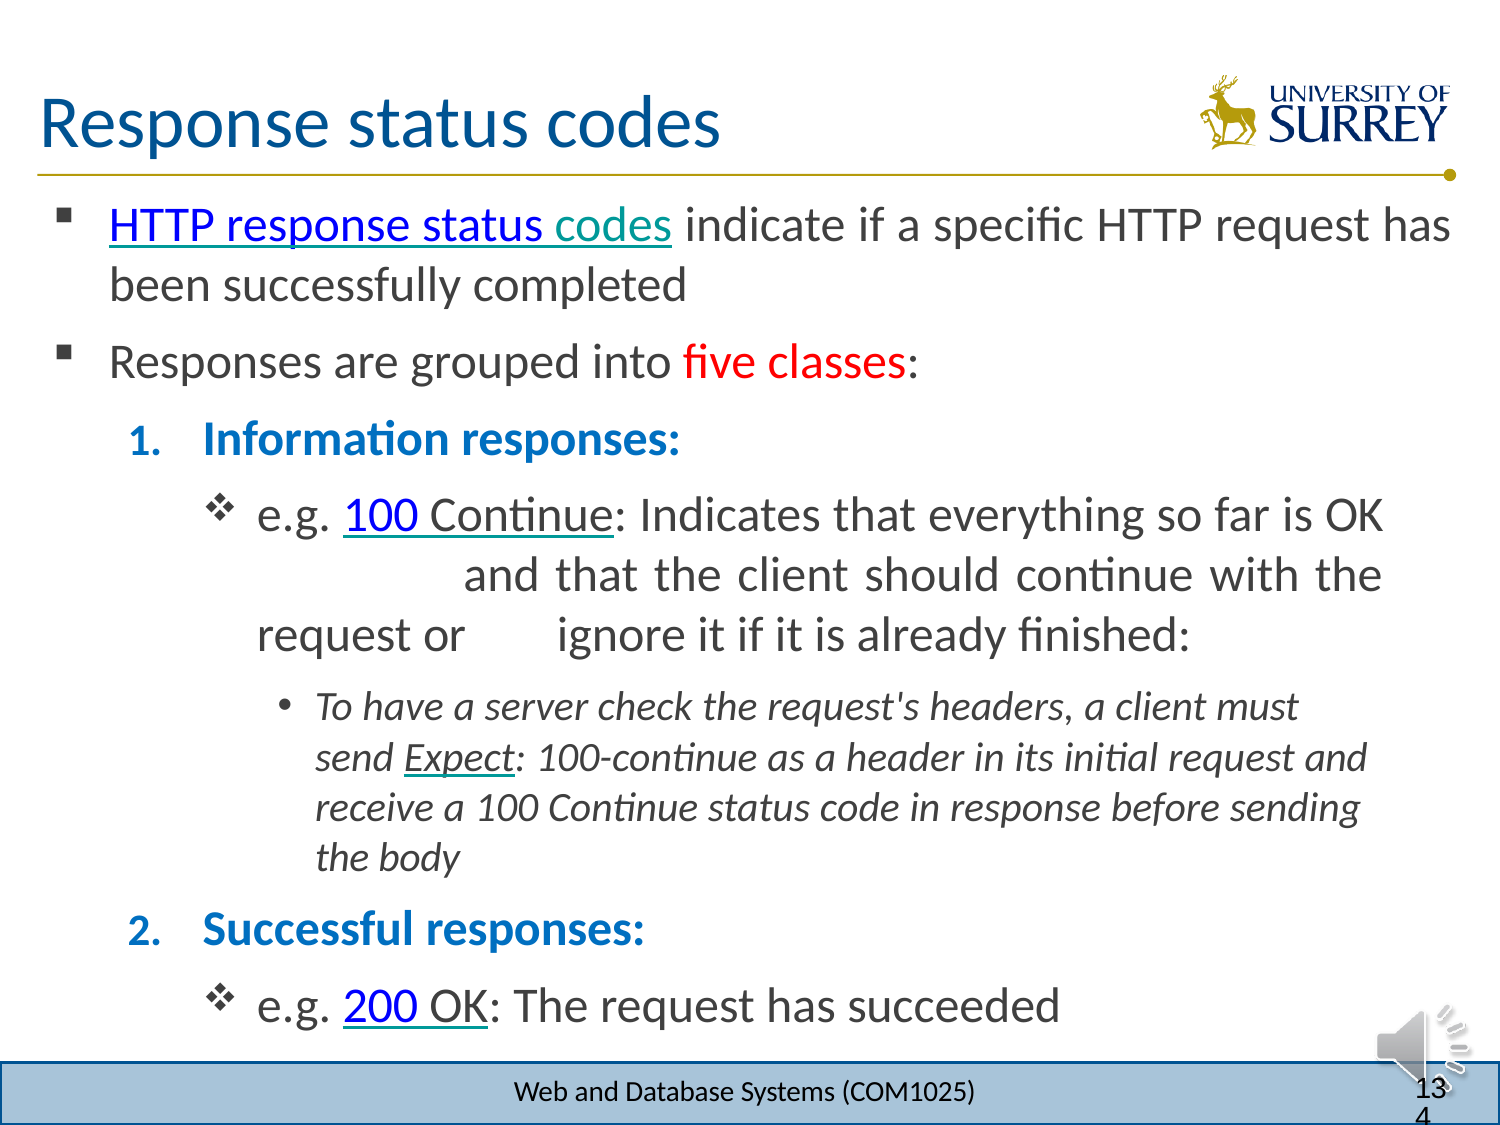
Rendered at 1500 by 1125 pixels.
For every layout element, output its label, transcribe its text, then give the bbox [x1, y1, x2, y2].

picture [1200, 75, 1450, 150]
title Response status codes [37, 70, 1184, 261]
text_box HTTP response status codes indicate if a specific HTTP request has been successfully completed Responses are grouped into five classes: Information responses: e.g. 100 Continue: Indicates that everything so far is OK and that the client should continue with the request or ignore it if it is already finished: To have a server check the request's headers, a client must send Expect: 100-continue as a header in its initial request and receive a 100 Continue status code in response before sending the body Successful responses: e.g. 200 OK: The request has succeeded [50, 189, 1452, 1032]
footer Web and Database Systems (COM1025) [511, 1077, 985, 1125]
slide_number 134 [1408, 1109, 1456, 1125]
picture [1374, 999, 1476, 1101]
